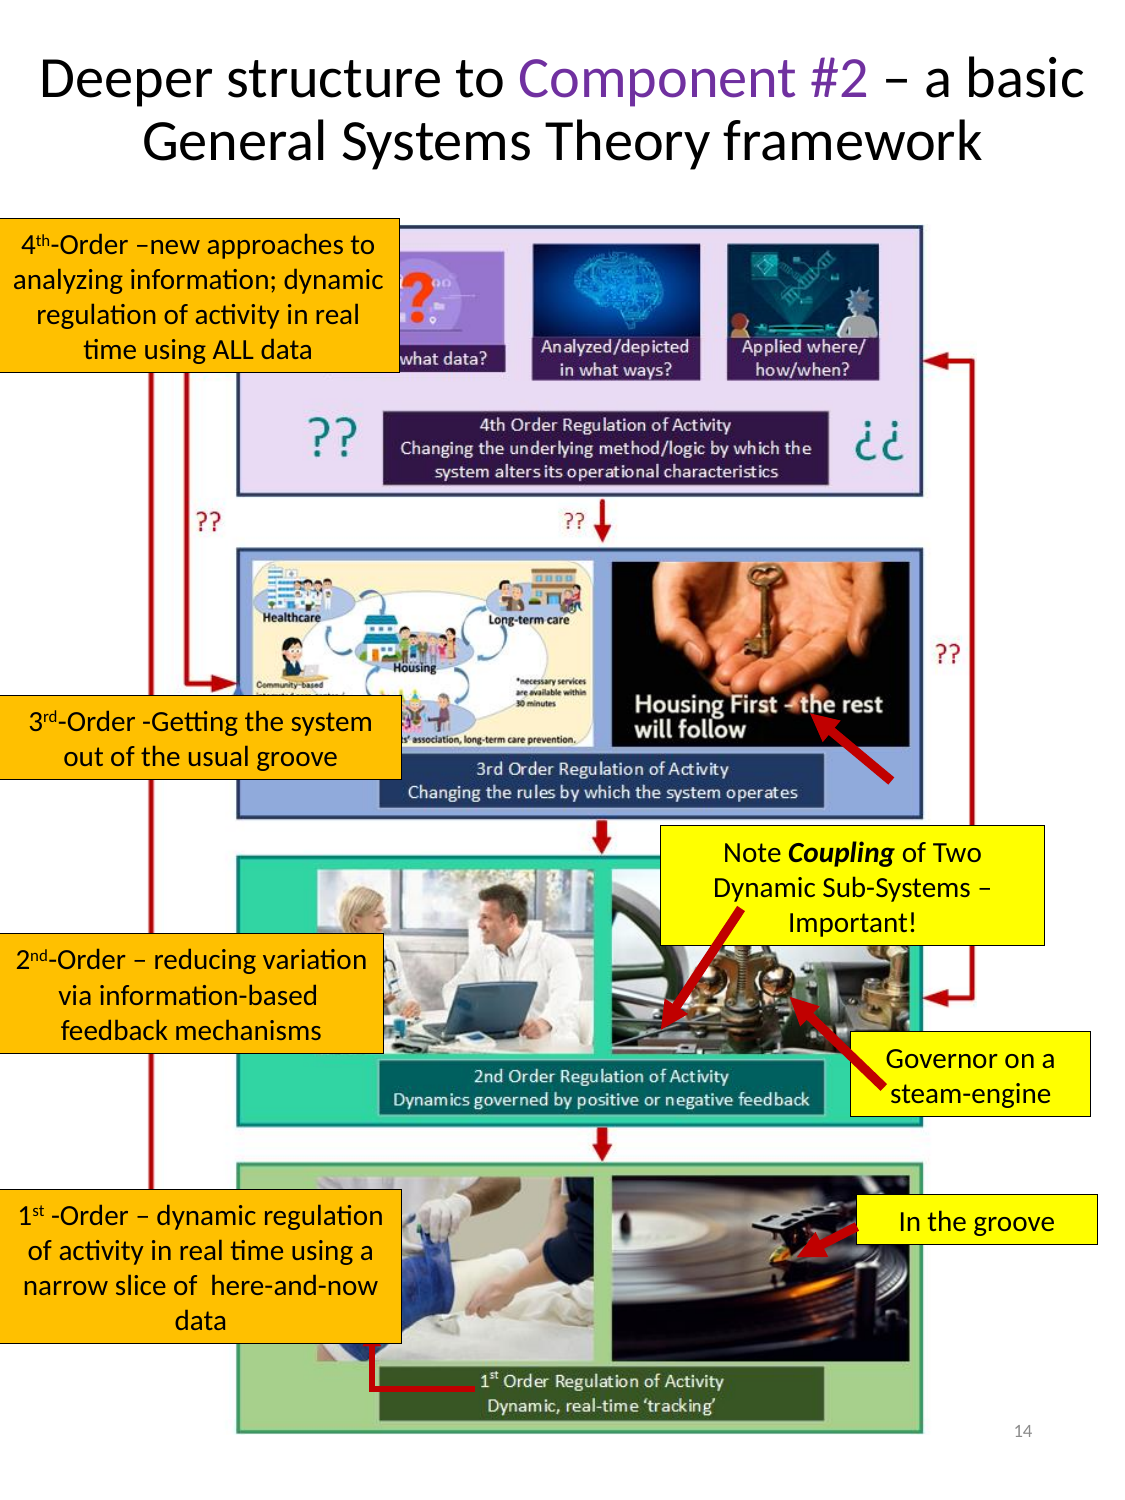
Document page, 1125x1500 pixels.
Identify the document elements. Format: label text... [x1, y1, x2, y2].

text_box 4th-Order –new approaches to analyzing information; dynamic regulation of activity in real time using ALL data [0, 218, 400, 373]
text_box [789, 996, 884, 1088]
picture [147, 224, 977, 1435]
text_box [660, 908, 742, 1030]
text_box In the groove [977, 1194, 1098, 1245]
slide_number 14 [794, 1390, 1048, 1471]
text_box Note Coupling of Two Dynamic Sub-Systems – Important! [977, 825, 1045, 946]
text_box 1st -Order – dynamic regulation of activity in real time using a narrow slice of here-and-now data [0, 1189, 147, 1344]
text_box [810, 713, 892, 781]
title Deeper structure to Component #2 – a basic General Systems Theory framework [17, 29, 1108, 191]
text_box 2nd-Order – reducing variation via information-based feedback mechanisms [0, 933, 147, 1054]
text_box Governor on a steam-engine [977, 1031, 1091, 1117]
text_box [796, 1226, 857, 1258]
text_box 3rd-Order -Getting the system out of the usual groove [0, 695, 147, 780]
